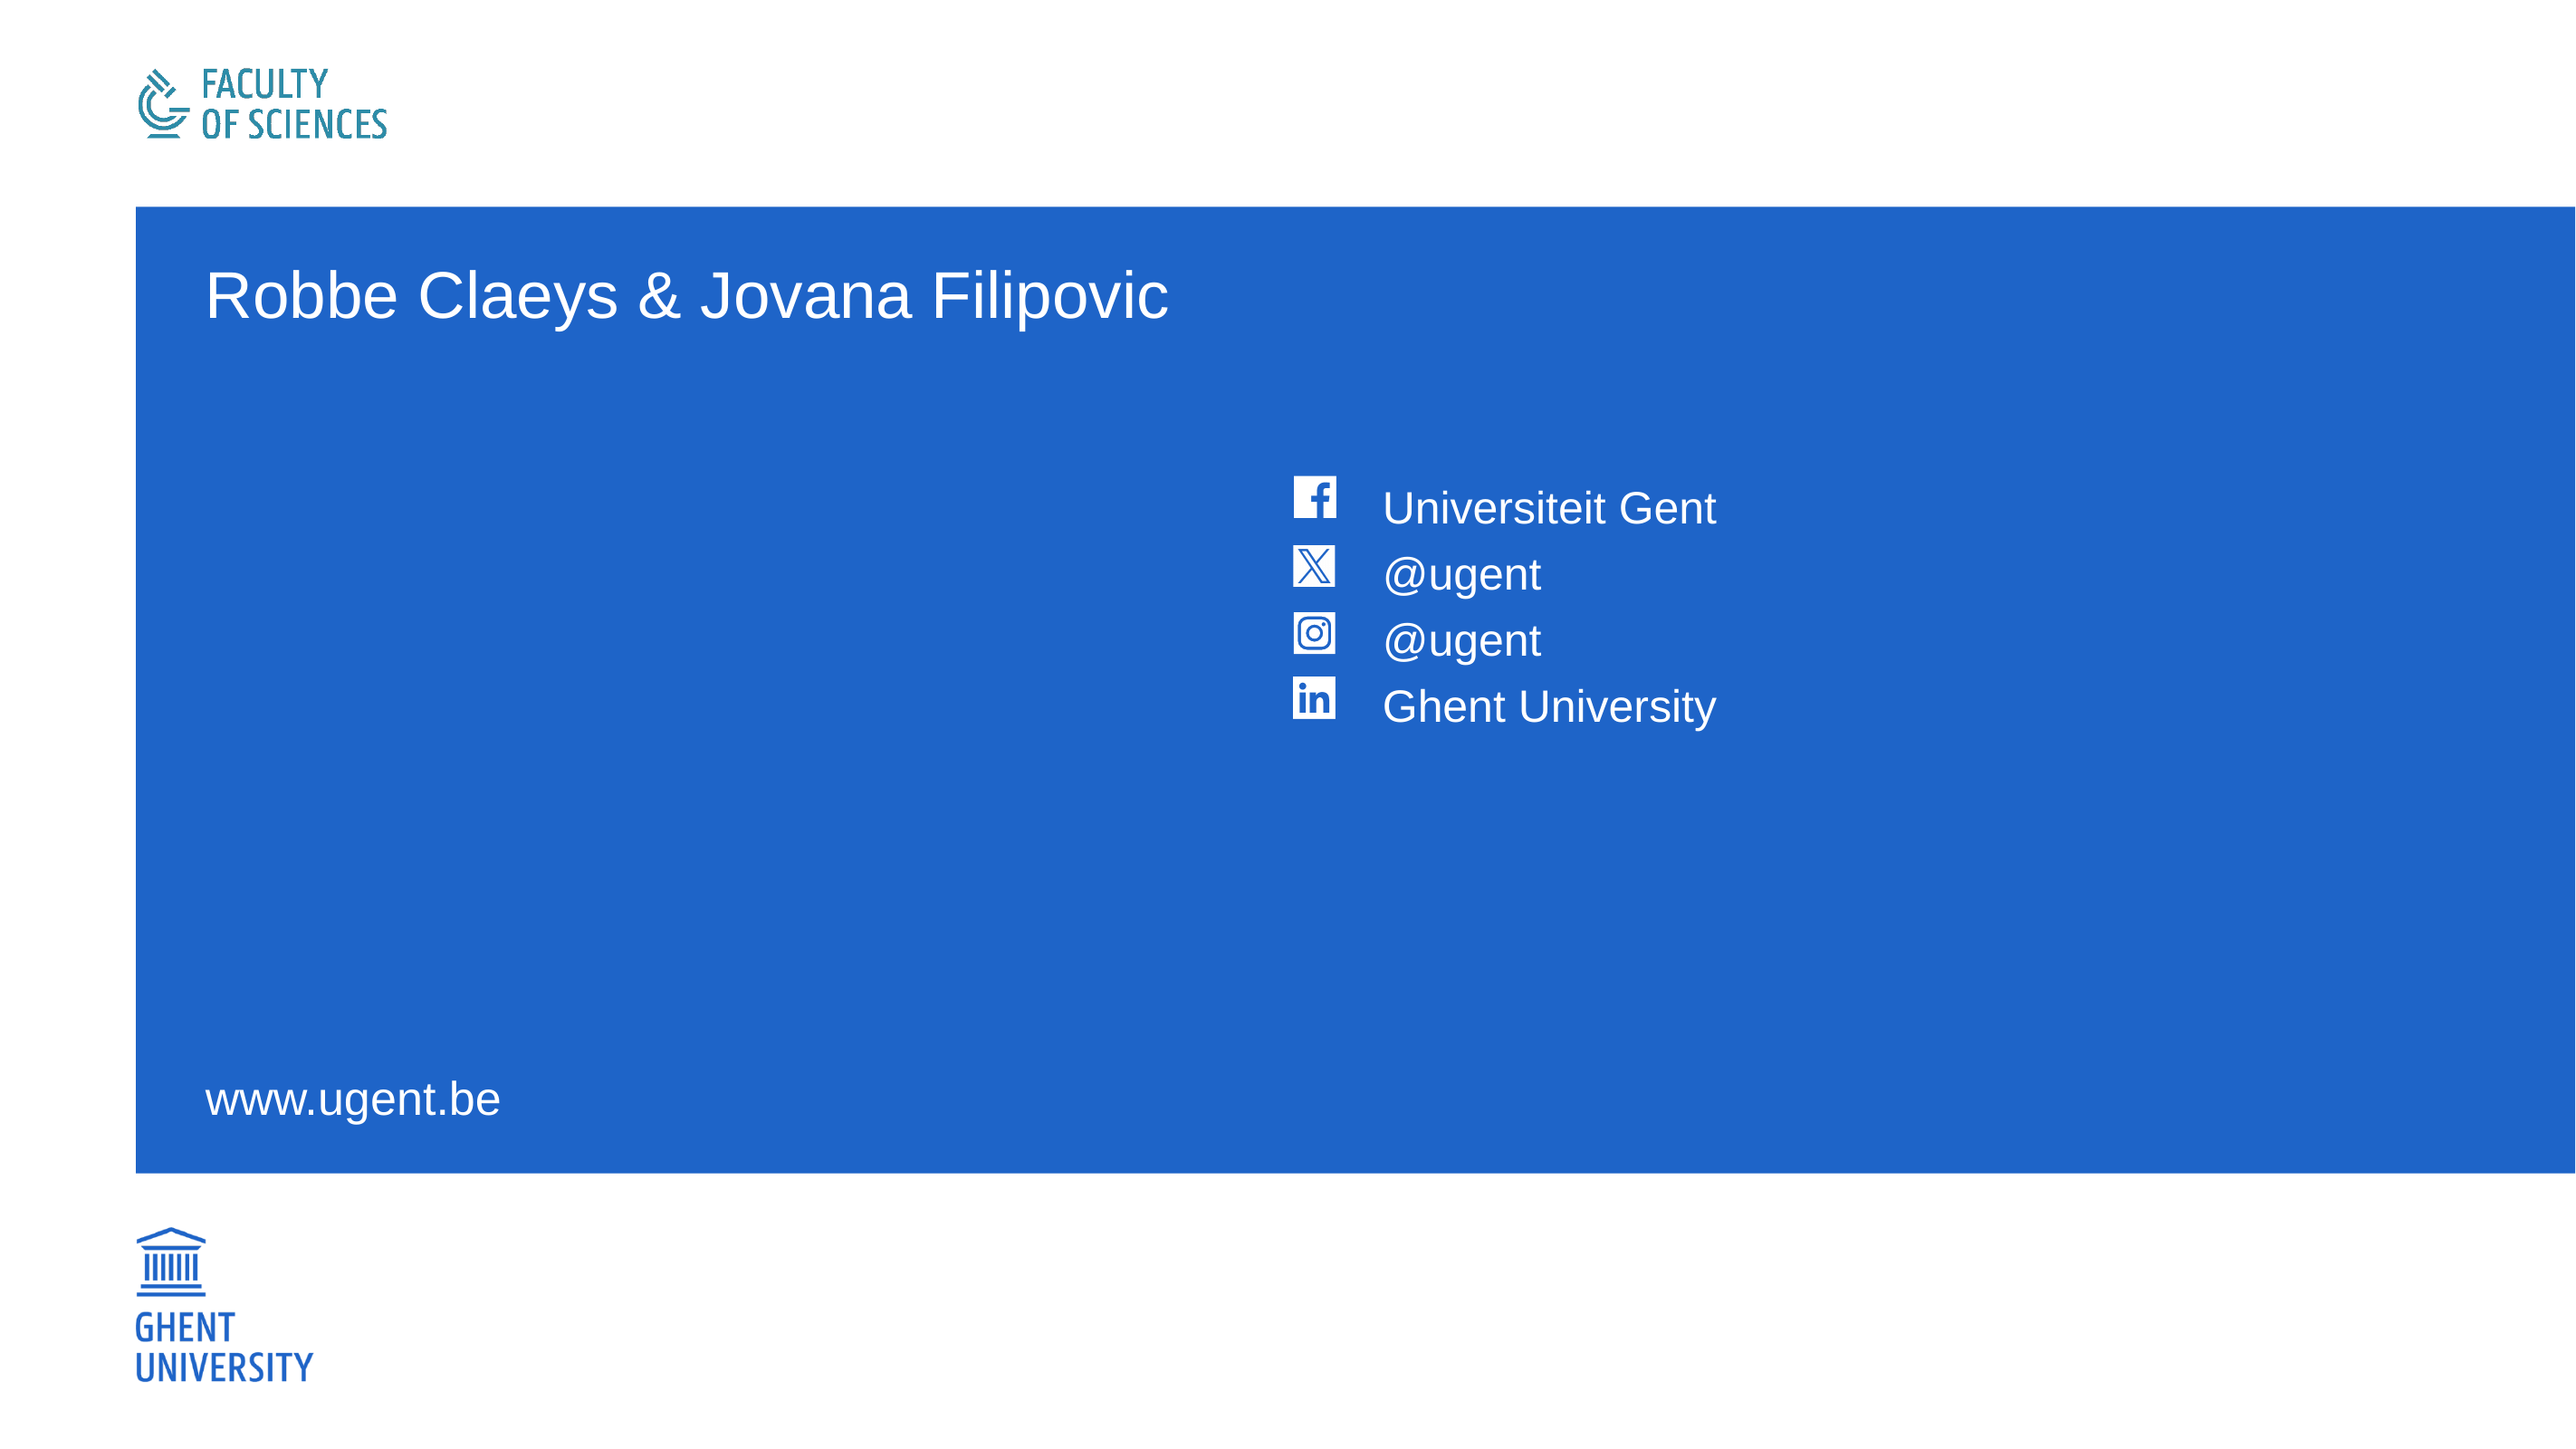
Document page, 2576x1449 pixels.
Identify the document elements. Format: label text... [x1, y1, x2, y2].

title Robbe Claeys & Jovana Filipovic www.ugent.be [191, 258, 1294, 1117]
list Universiteit Gent @ugent @ugent Ghent University [1368, 459, 2447, 773]
picture [1293, 544, 1336, 587]
picture [69, 0, 484, 207]
picture [1293, 677, 1336, 720]
picture [1294, 469, 1336, 520]
picture [68, 1175, 411, 1449]
picture [1293, 612, 1336, 655]
